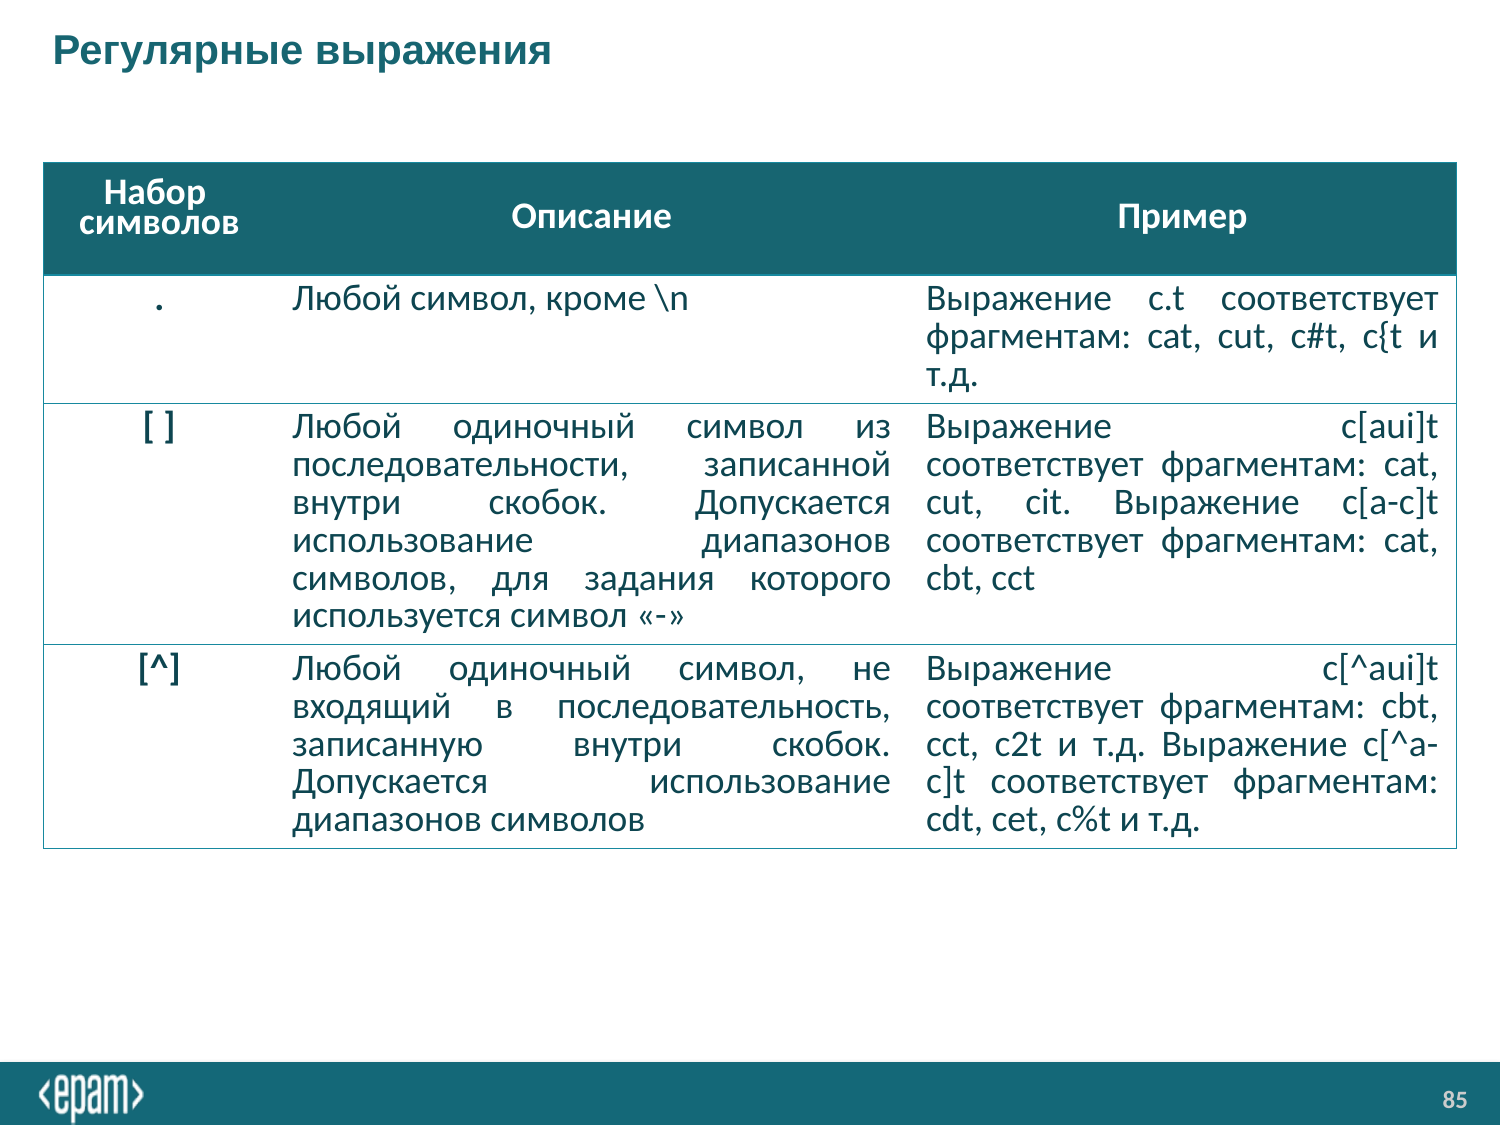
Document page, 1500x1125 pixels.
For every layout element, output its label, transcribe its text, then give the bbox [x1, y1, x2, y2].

table_cell . [44, 276, 275, 403]
table_header Набор символов [44, 163, 275, 274]
table_cell Выражение c[aui]t соответствует фрагментам: cat, cut, cit. Выражение c[a-c]t соответствует фрагментам: cat, cbt, cct [909, 404, 1456, 644]
table_cell Выражение c.t соответствует фрагментам: cat, cut, c#t, c{t и т.д. [909, 276, 1456, 403]
table_cell [^] [44, 645, 275, 848]
table_cell Любой одиночный символ из последовательности, записанной внутри скобок. Допускается использование диапазонов символов, для задания которого используется символ «-» [275, 404, 909, 644]
table_cell Любой символ, кроме \n [275, 276, 909, 403]
table_header Пример [909, 163, 1456, 274]
table_cell Выражение c[^aui]t соответствует фрагментам: cbt, cct, c2t и т.д. Выражение c[^a-c]t соответствует фрагментам: cdt, cet, c%t и т.д. [909, 645, 1456, 848]
table_header Описание [275, 163, 909, 274]
picture [38, 1074, 144, 1125]
table_cell Любой одиночный символ, не входящий в последовательность, записанную внутри скобок. Допускается использование диапазонов символов [275, 645, 909, 848]
title Регулярные выражения [0, 0, 1500, 95]
table_cell [ ] [44, 404, 275, 644]
